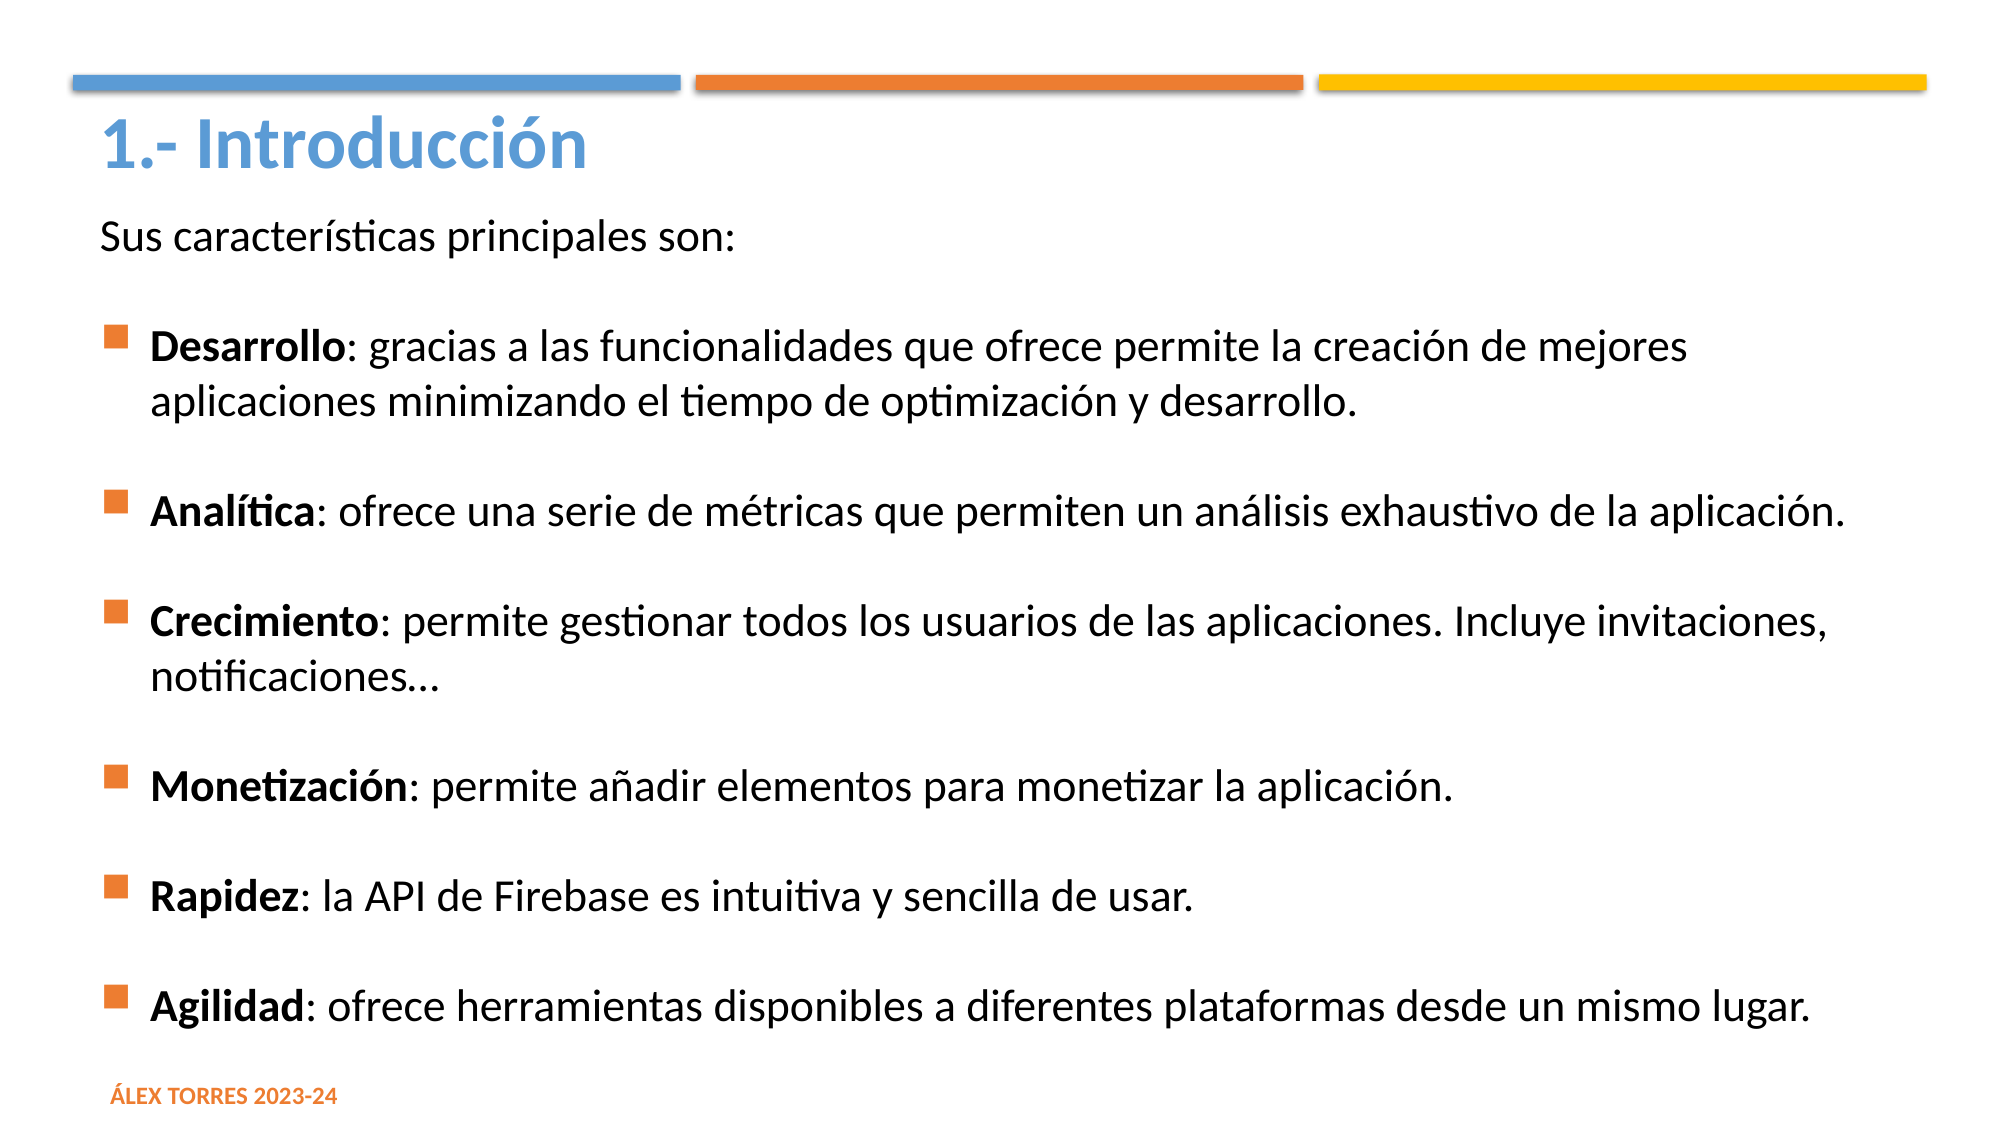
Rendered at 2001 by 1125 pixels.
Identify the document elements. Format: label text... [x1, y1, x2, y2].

text_box Sus características principales son: Desarrollo: gracias a las funcionalidades que ofrece permite la creación de mejores aplicaciones minimizando el tiempo de optimización y desarrollo. Analítica: ofrece una serie de métricas que permiten un análisis exhaustivo de la aplicación. Crecimiento: permite gestionar todos los usuarios de las aplicaciones. Incluye invitaciones, notificaciones… Monetización: permite añadir elementos para monetizar la aplicación. Rapidez: la API de Firebase es intuitiva y sencilla de usar. Agilidad: ofrece herramientas disponibles a diferentes plataformas desde un mismo lugar. [85, 190, 1915, 1074]
text_box 1.- Introducción [85, 78, 1915, 188]
